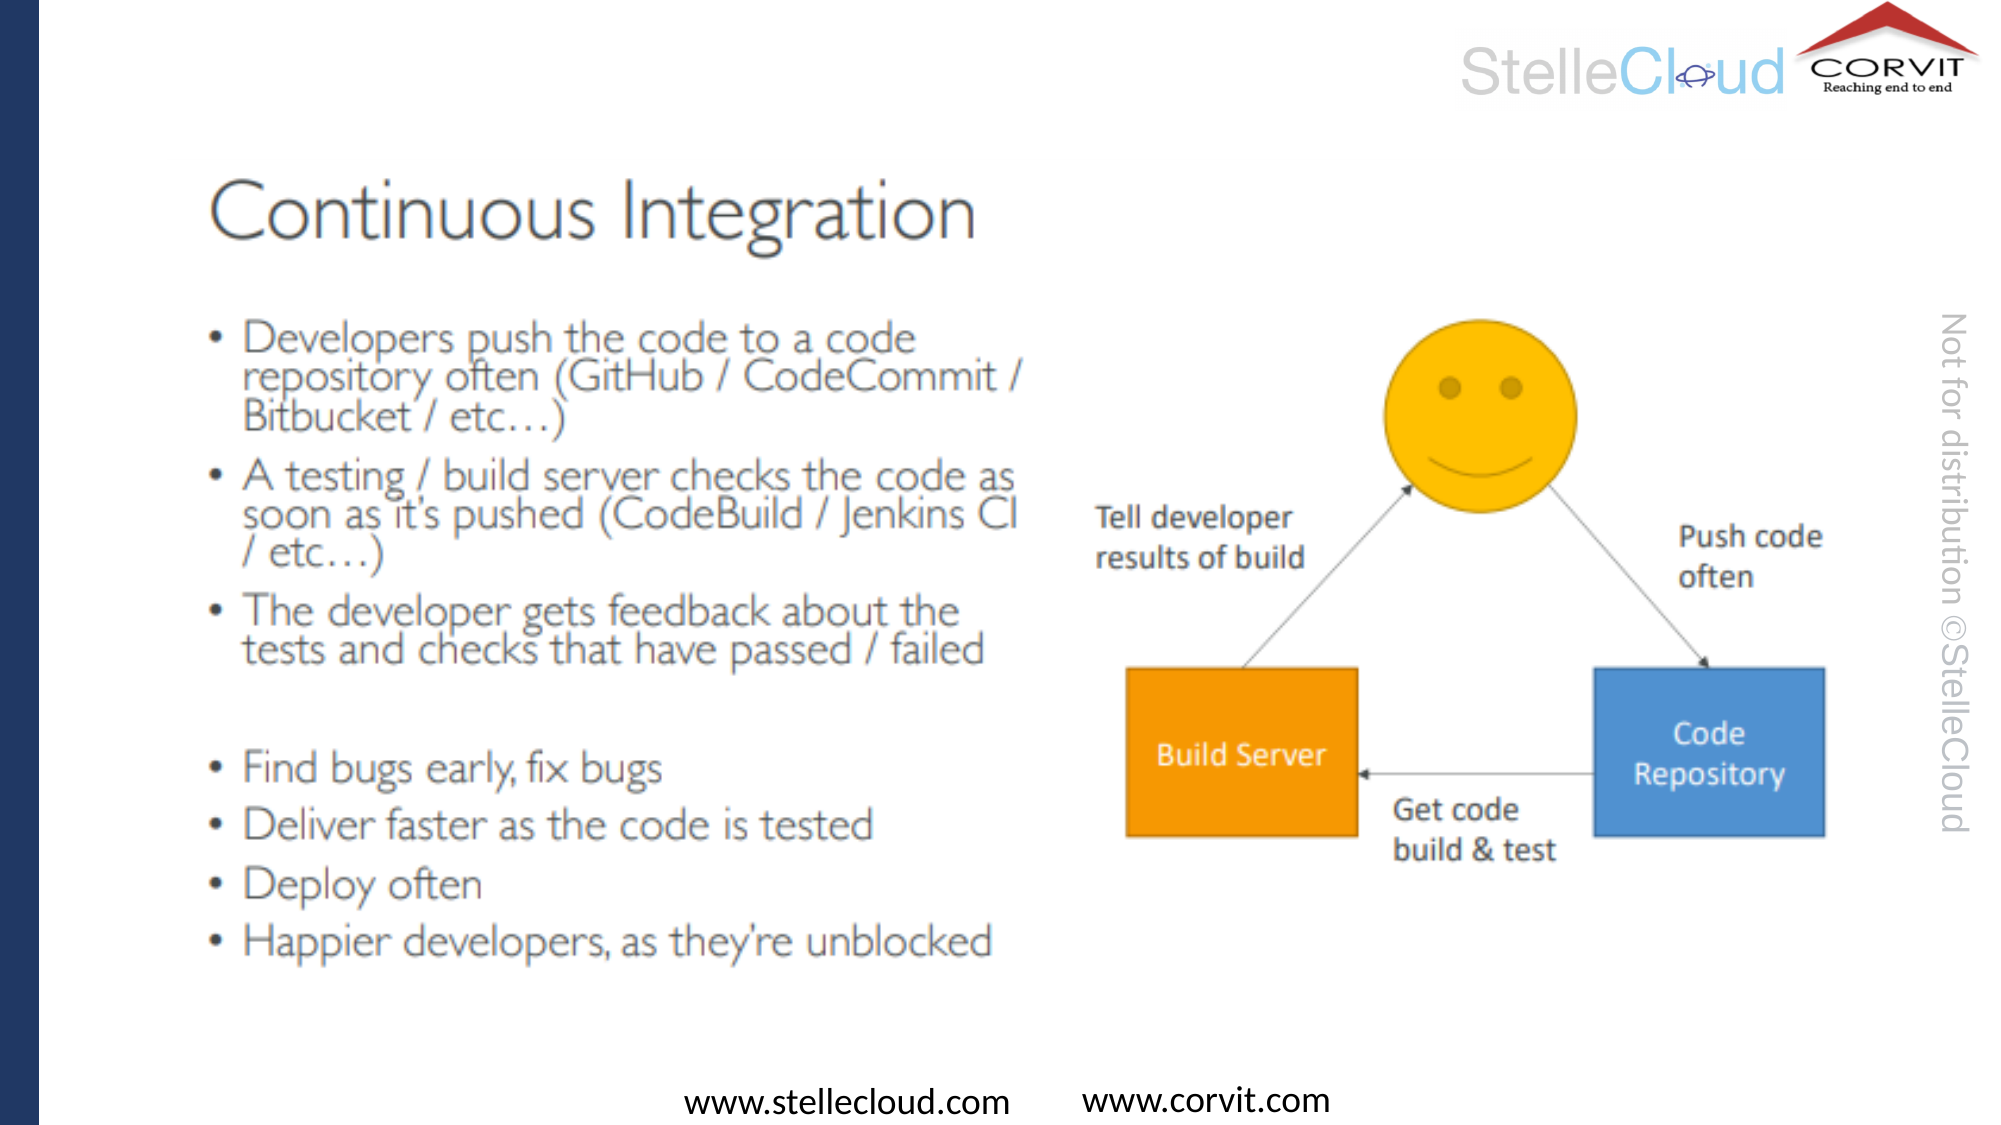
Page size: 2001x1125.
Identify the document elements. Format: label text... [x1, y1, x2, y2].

picture [167, 158, 1859, 980]
text_box Not for distribution ⒸStelleCloud [1927, 297, 1988, 1125]
text_box www.corvit.com [1067, 1067, 1347, 1125]
text_box www.stellecloud.com [669, 1069, 1027, 1125]
picture [1455, 0, 1988, 111]
